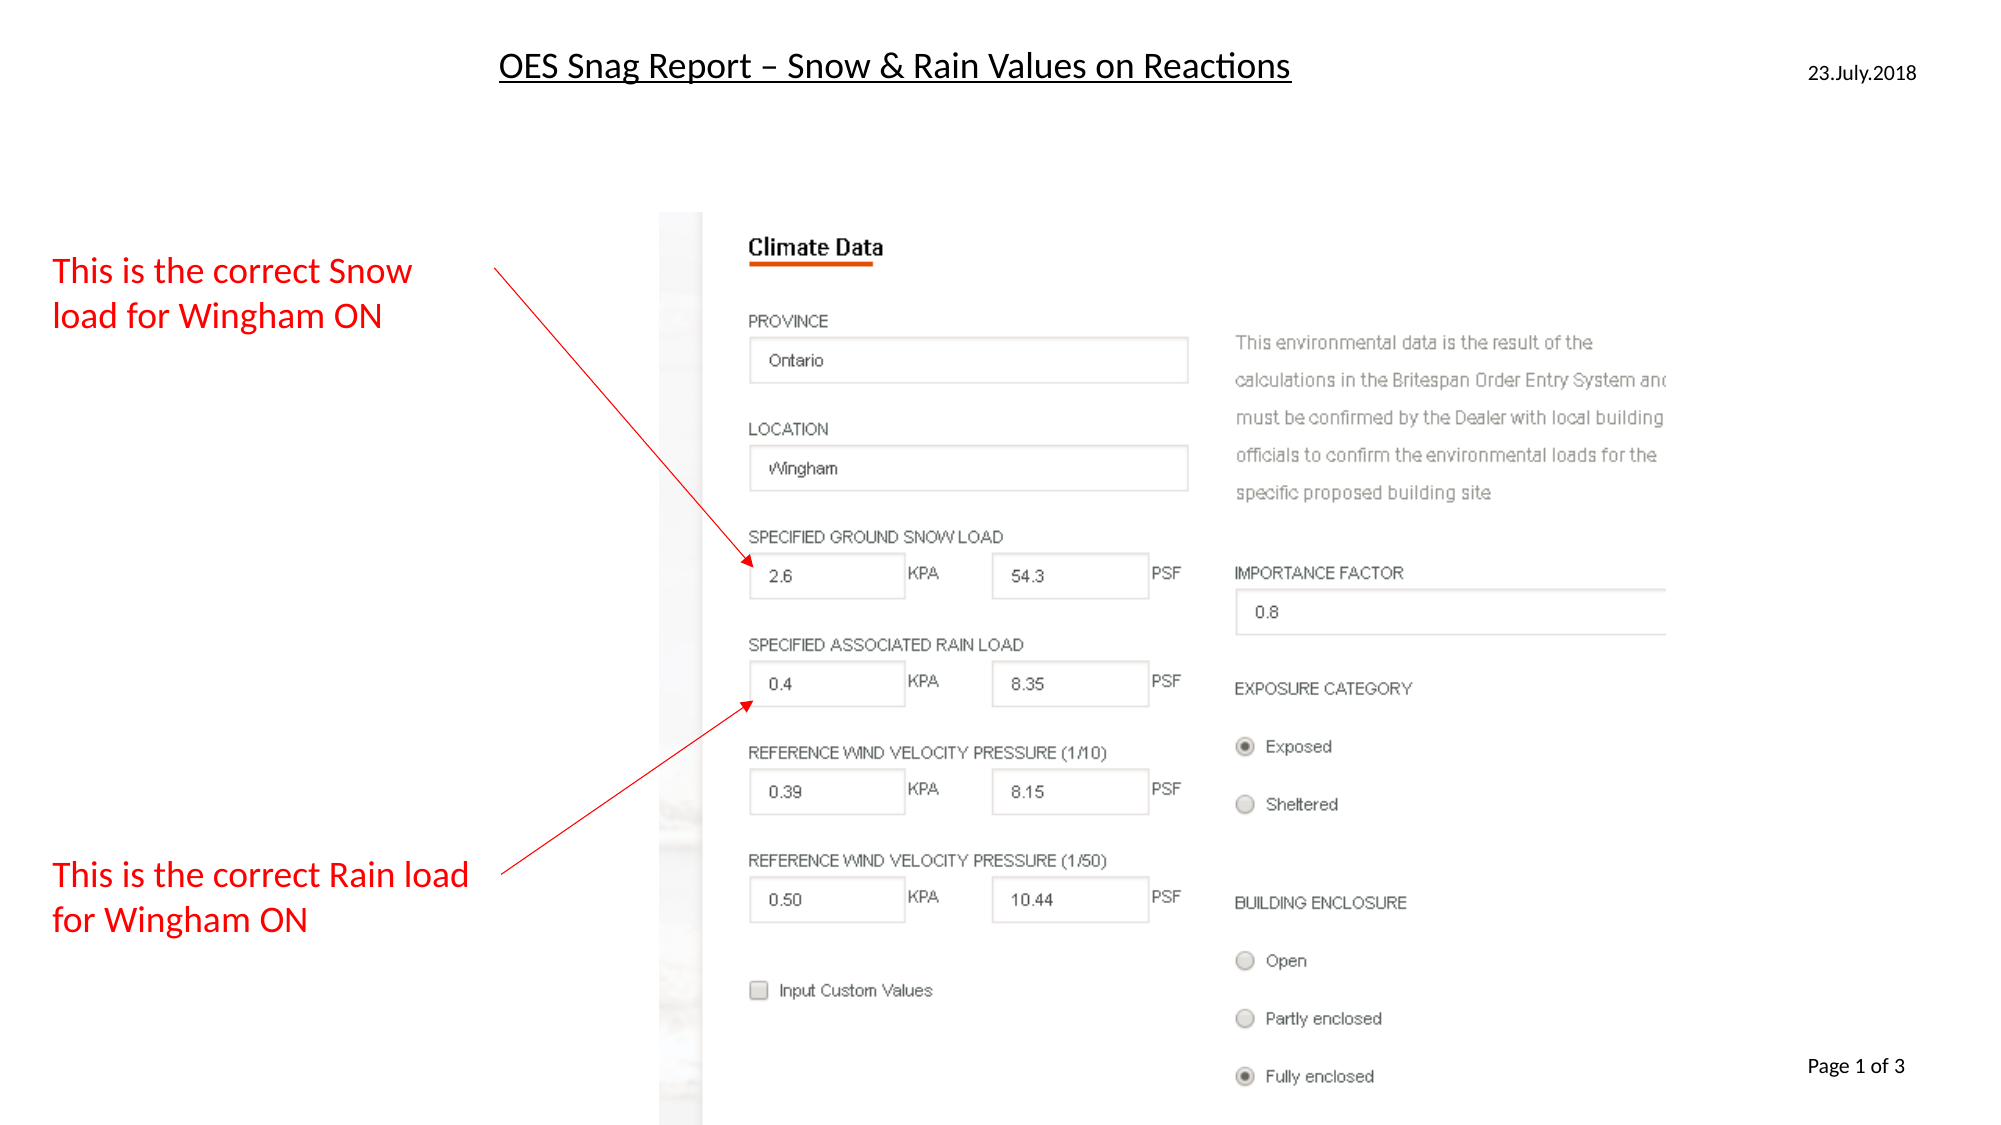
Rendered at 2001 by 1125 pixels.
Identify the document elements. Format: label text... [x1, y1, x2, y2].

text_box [494, 267, 754, 568]
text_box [501, 700, 754, 875]
text_box 23.July.2018 [1793, 51, 1957, 93]
picture [659, 212, 1666, 1125]
text_box This is the correct Rain load for Wingham ON [37, 843, 502, 948]
text_box OES Snag Report – Snow & Rain Values on Reactions [484, 33, 1420, 94]
text_box This is the correct Snow load for Wingham ON [37, 238, 502, 343]
text_box Page 1 of 3 [1793, 1044, 1957, 1086]
